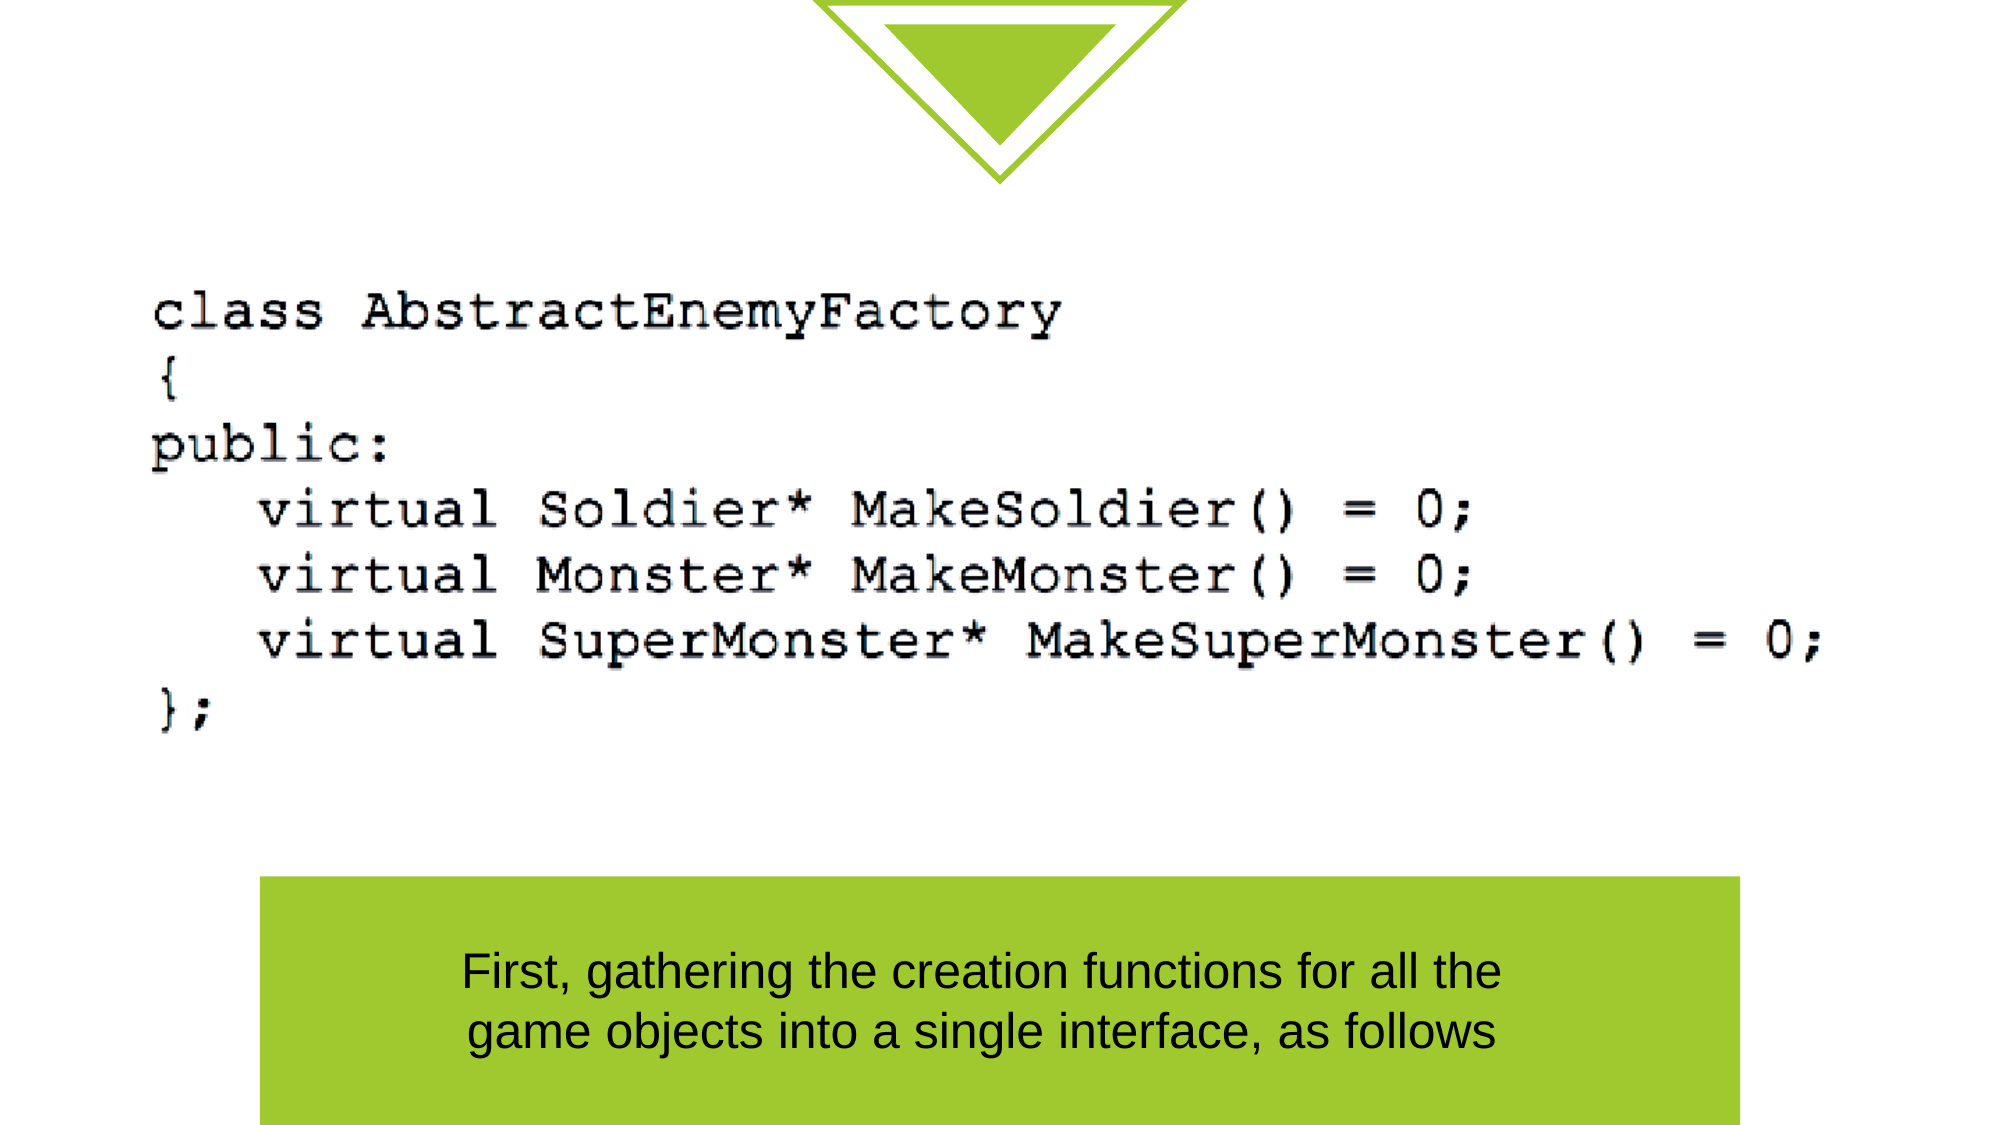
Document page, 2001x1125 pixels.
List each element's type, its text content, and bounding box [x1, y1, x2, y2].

text_box First, gathering the creation functions for all the game objects into a single interface, as follows [385, 931, 1580, 1067]
text_box [259, 875, 1741, 1125]
text_box [816, 1, 1183, 182]
picture [105, 214, 1895, 756]
text_box [881, 23, 1119, 148]
